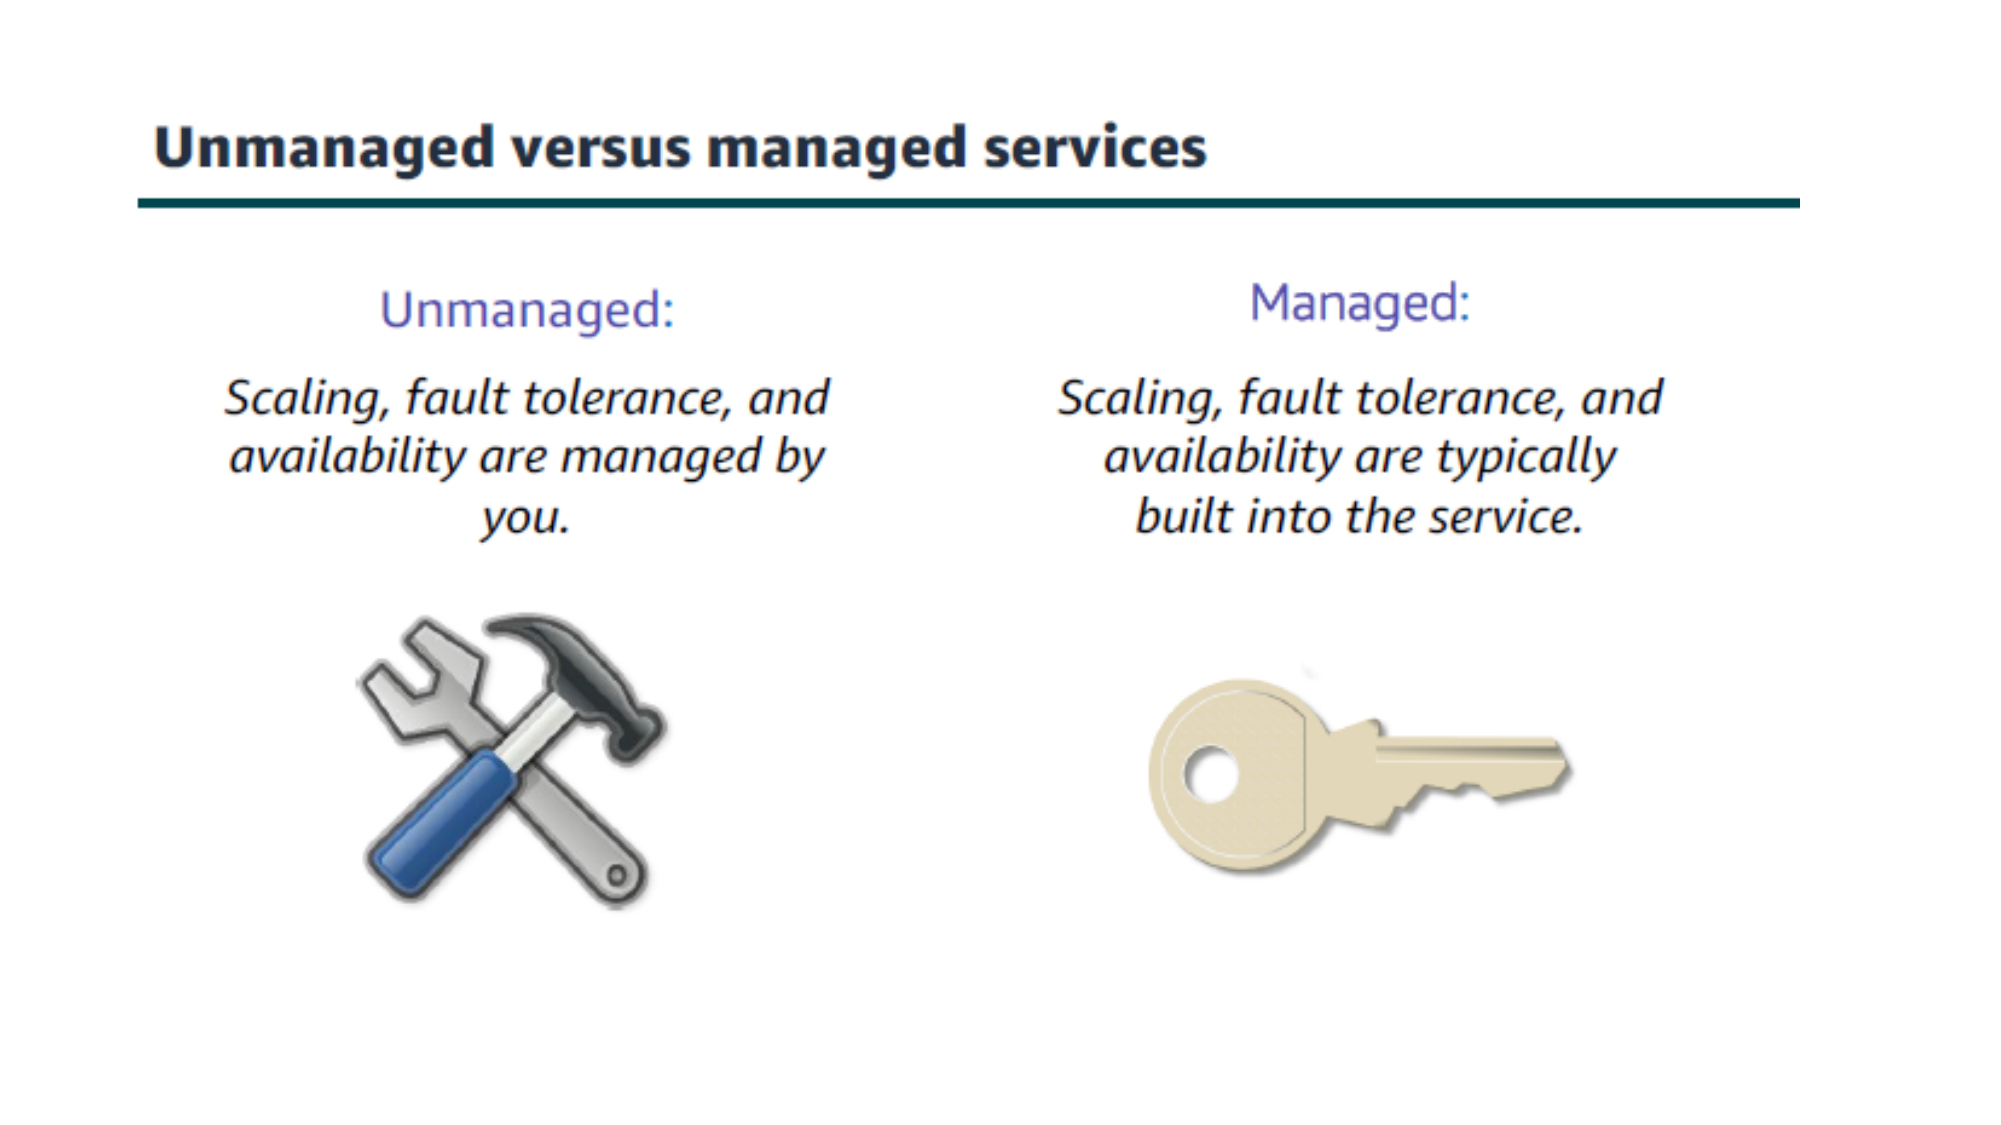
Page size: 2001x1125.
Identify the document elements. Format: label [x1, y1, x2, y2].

picture [124, 90, 1800, 933]
